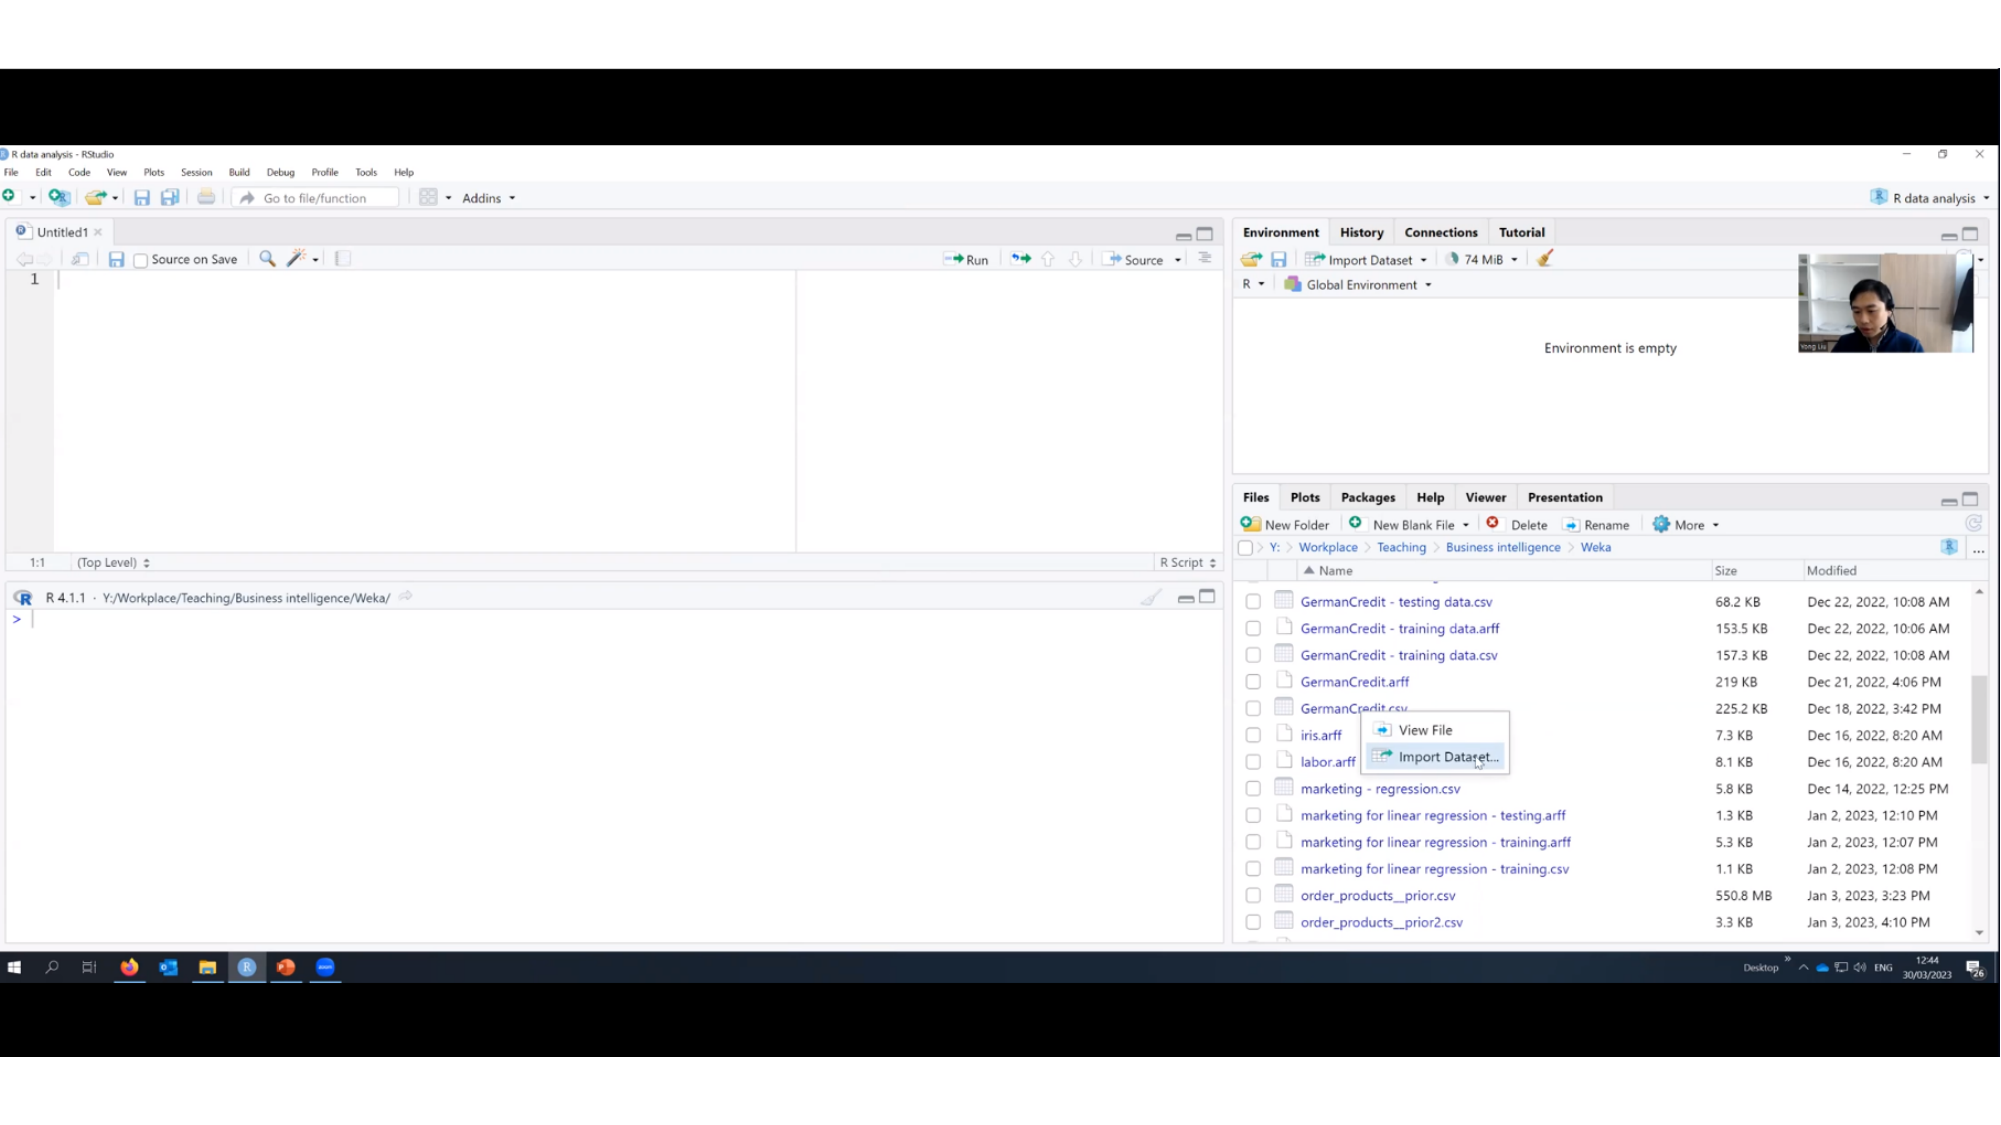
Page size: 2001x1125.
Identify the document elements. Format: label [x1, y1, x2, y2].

picture [0, 67, 2000, 1058]
